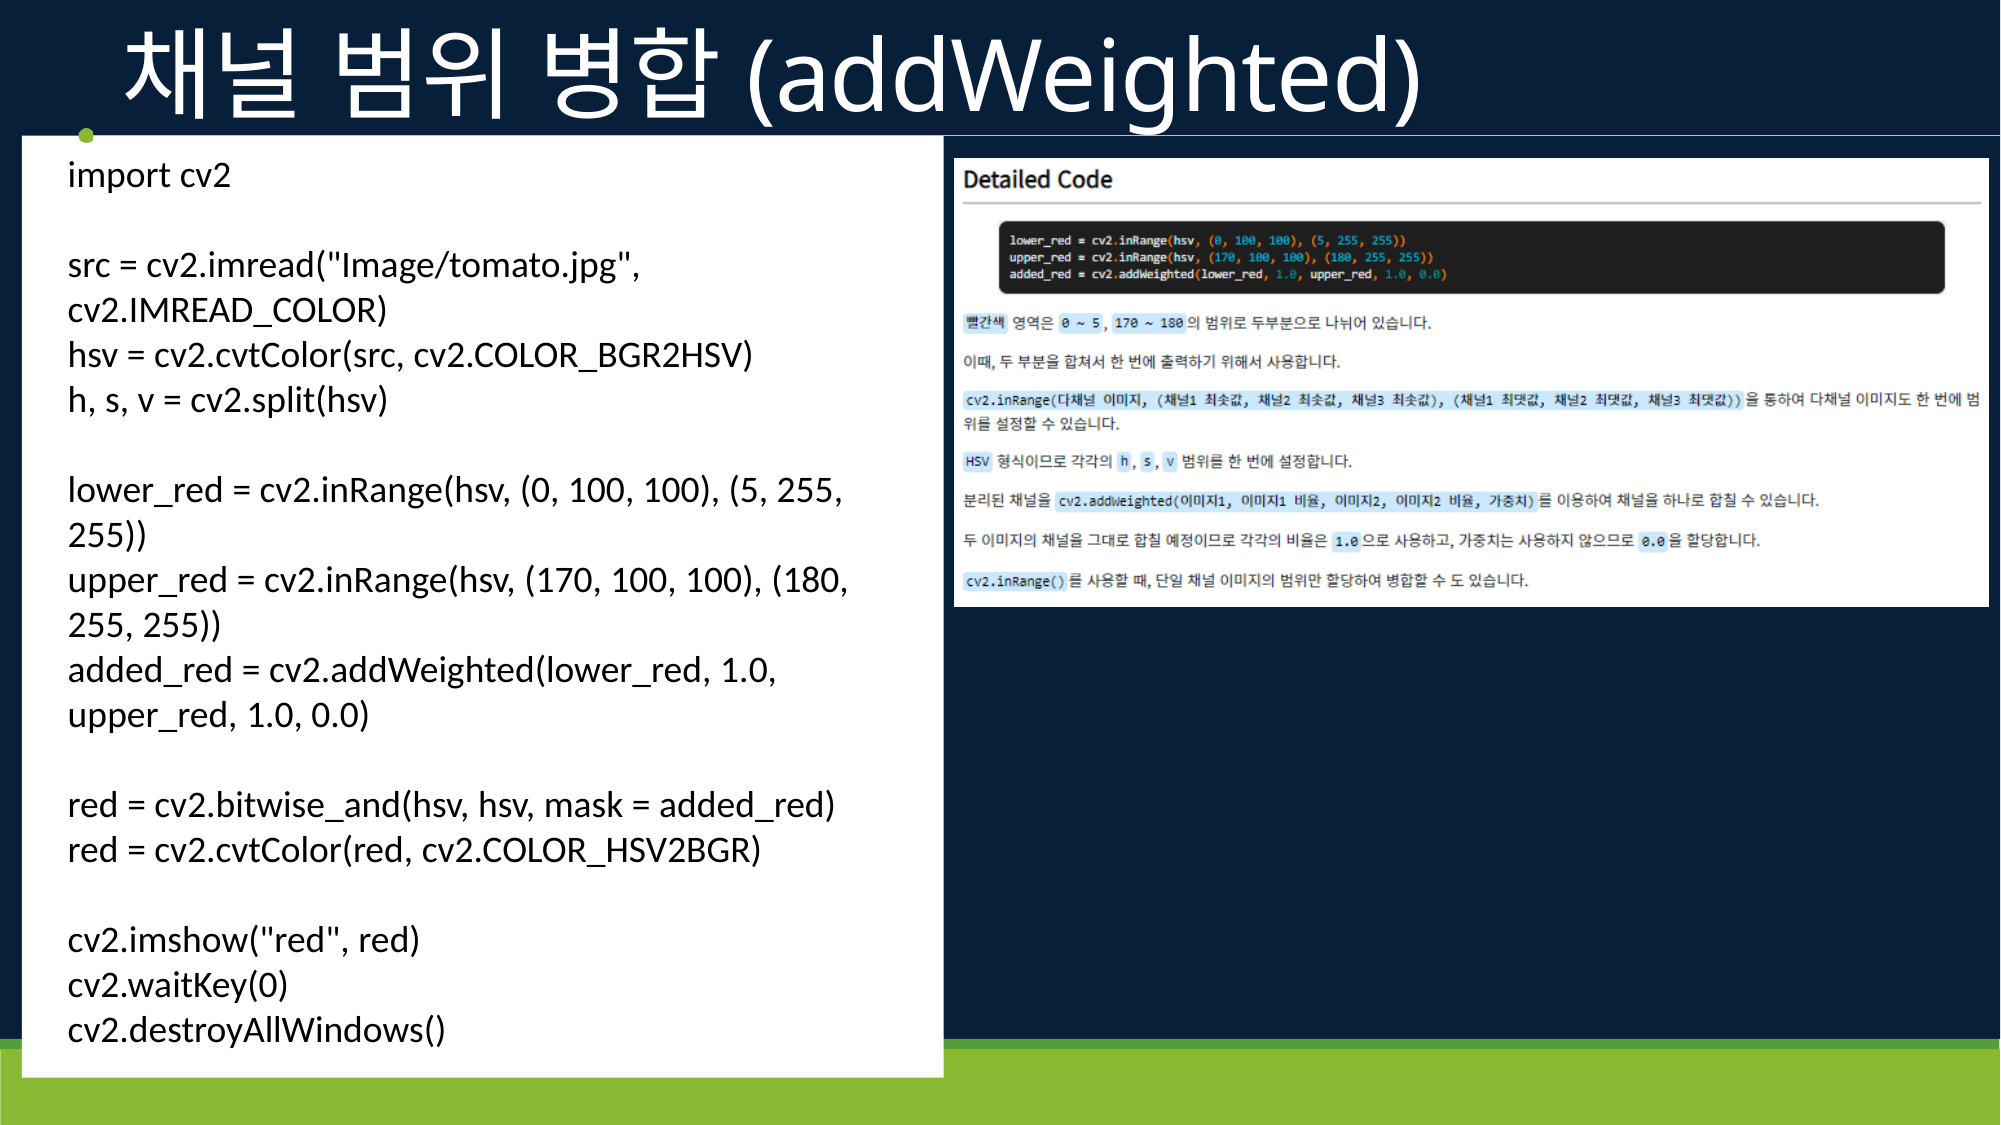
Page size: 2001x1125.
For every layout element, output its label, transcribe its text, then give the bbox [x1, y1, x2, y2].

text_box [78, 128, 94, 143]
picture [954, 157, 1989, 607]
title 채널 범위 병합(addWeighted) [119, 136, 1629, 200]
title 채널 범위 병합(addWeighted) [119, 9, 1629, 135]
text_box [21, 135, 944, 1078]
text_box import cv2 src = cv2.imread("Image/tomato.jpg", cv2.IMREAD_COLOR) hsv = cv2.cvtColor(src, cv2.COLOR_BGR2HSV) h, s, v = cv2.split(hsv) lower_red = cv2.inRange(hsv, (0, 100, 100), (5, 255, 255)) upper_red = cv2.inRange(hsv, (170, 100, 100), (180, 255, 255)) added_red = cv2.addWeighted(lower_red, 1.0, upper_red, 1.0, 0.0) red = cv2.bitwise_and(hsv, hsv, mask = added_red) red = cv2.cvtColor(red, cv2.COLOR_HSV2BGR) cv2.imshow("red", red) cv2.waitKey(0) cv2.destroyAllWindows() [67, 128, 909, 1051]
